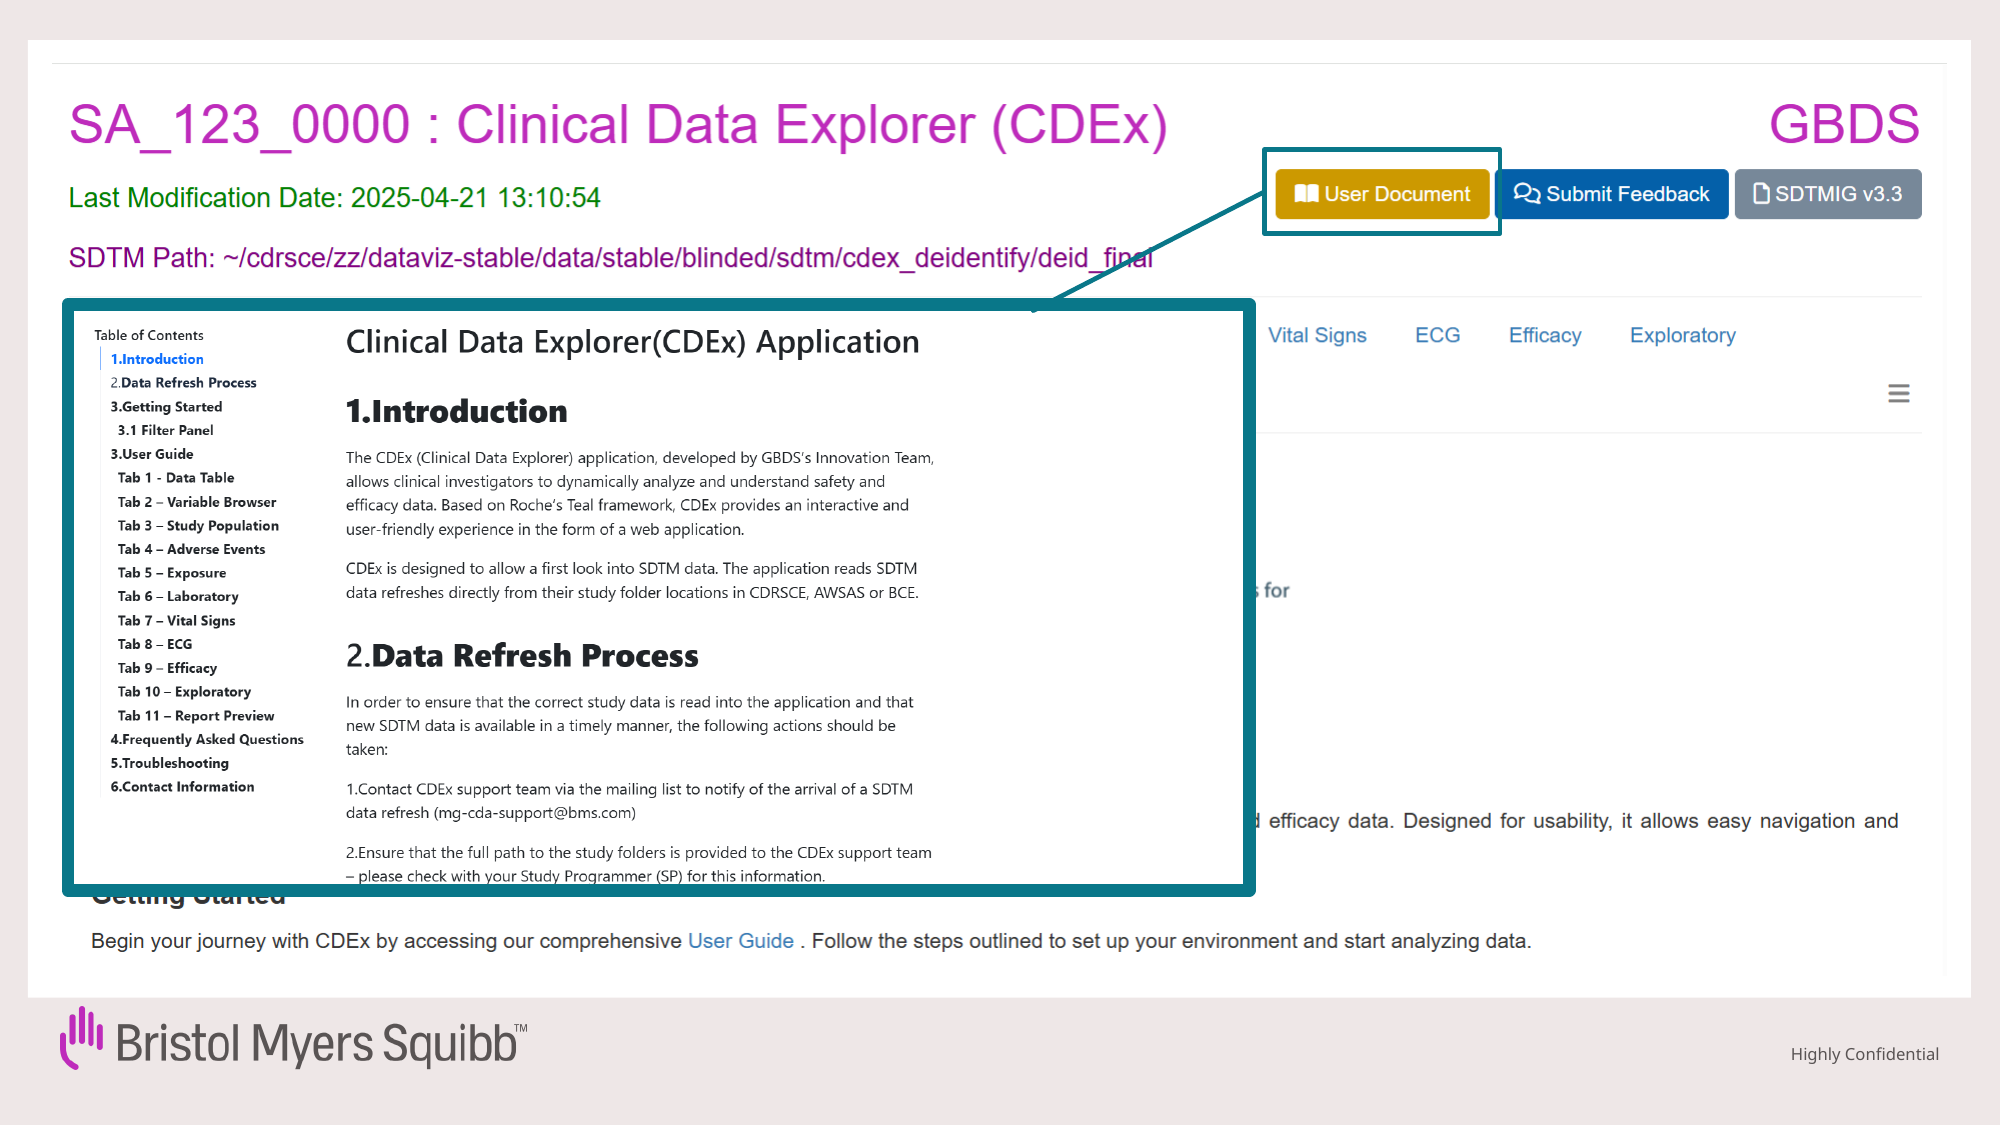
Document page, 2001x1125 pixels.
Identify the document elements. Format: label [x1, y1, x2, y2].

picture [52, 62, 1947, 976]
text_box [1032, 191, 1266, 312]
text_box [27, 40, 1971, 998]
